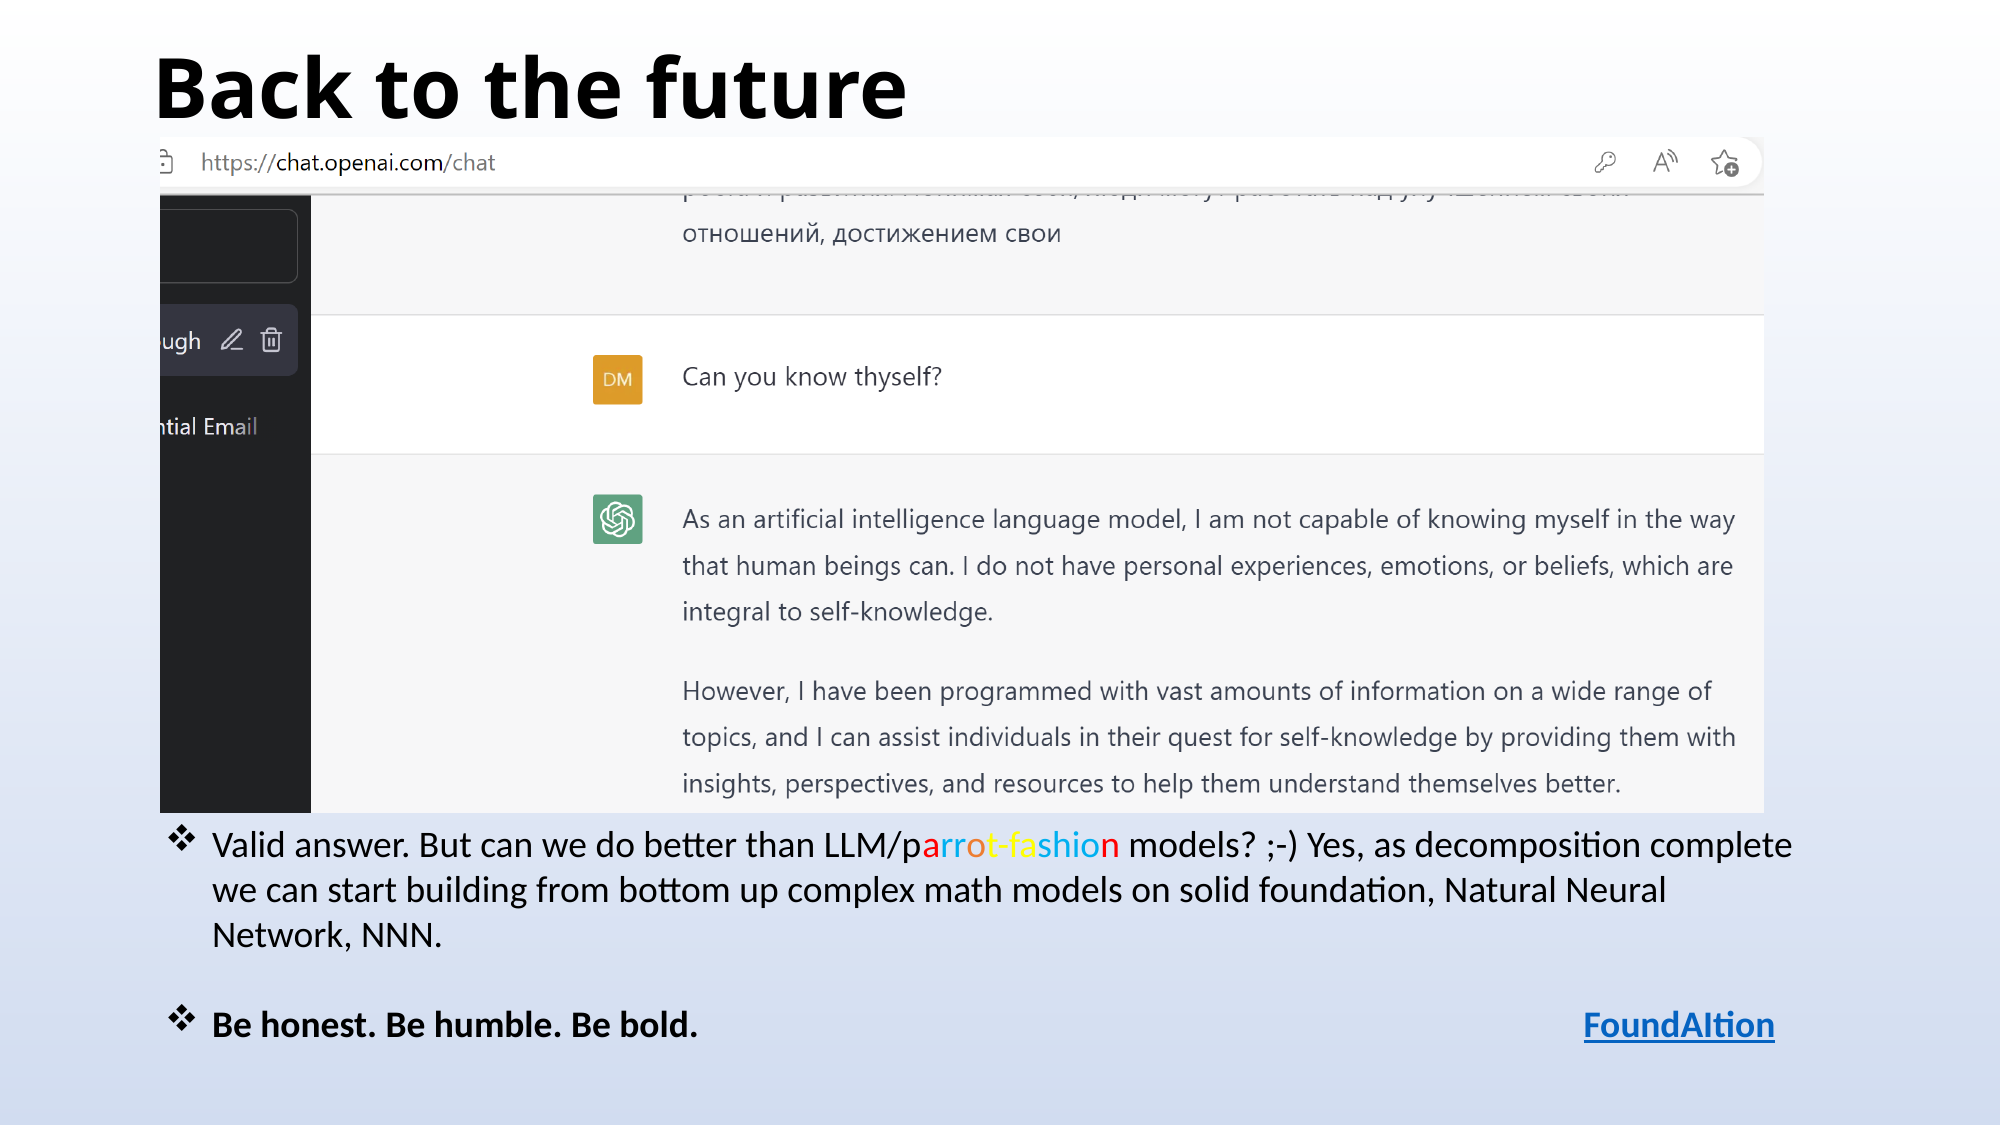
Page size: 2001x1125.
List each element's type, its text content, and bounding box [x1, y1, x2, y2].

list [160, 137, 1765, 813]
title Back to the future [137, 31, 1863, 153]
text_box Valid answer. But can we do better than LLM/parrot-fashion models? ;-) Yes, as decomposition complete we can start building from bottom up complex math models on solid foundation, Natural Neural Network, NNN. Be honest. Be humble. Be bold. FoundAItion [150, 812, 1823, 1053]
